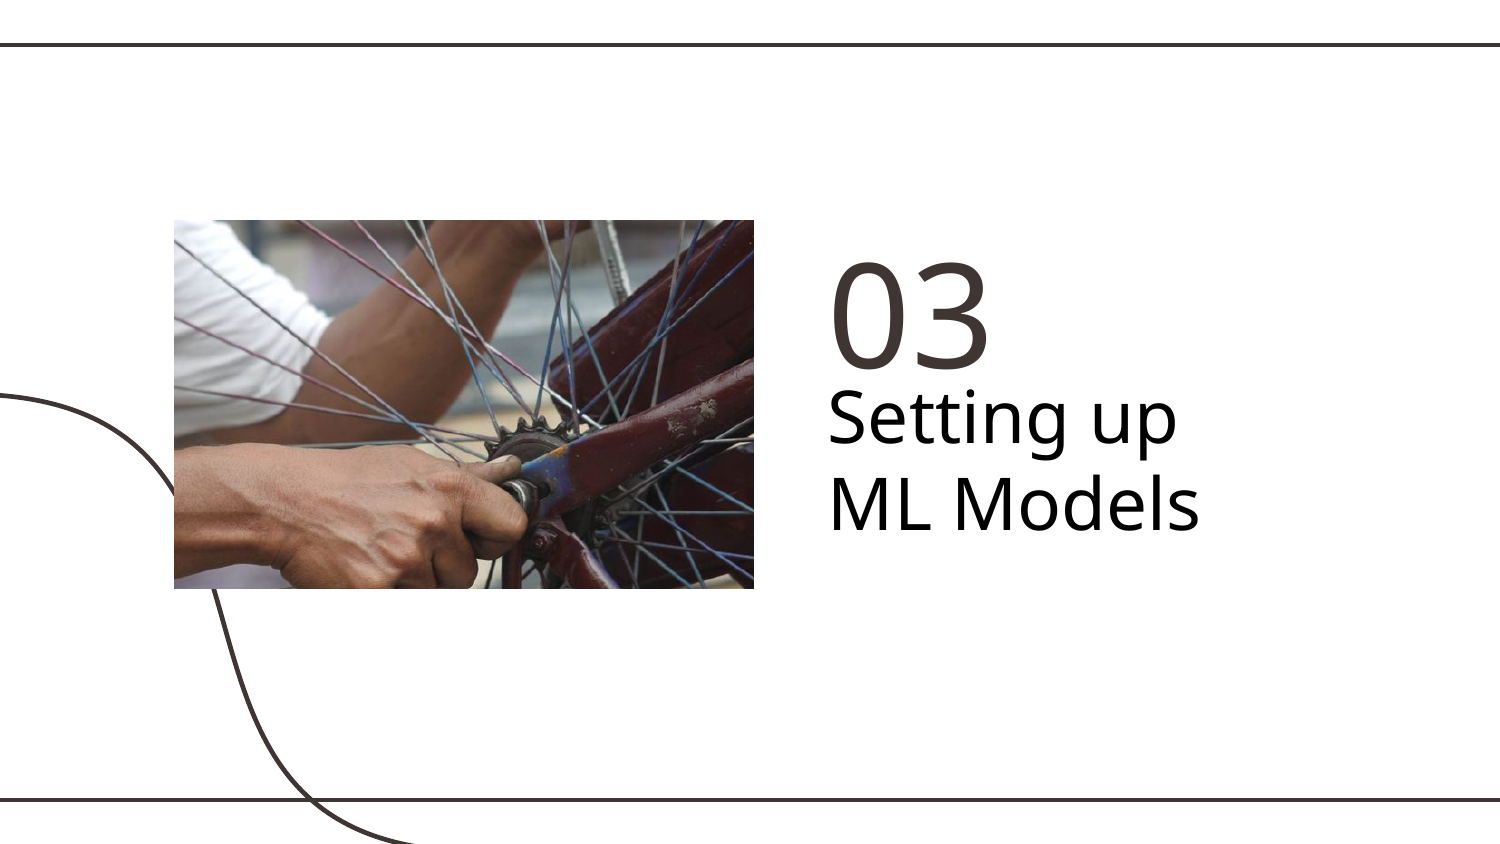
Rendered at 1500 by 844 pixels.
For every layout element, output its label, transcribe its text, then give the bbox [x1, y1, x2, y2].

title 03 [813, 230, 1084, 391]
picture [174, 220, 754, 589]
title Setting up ML Models [813, 404, 1220, 512]
